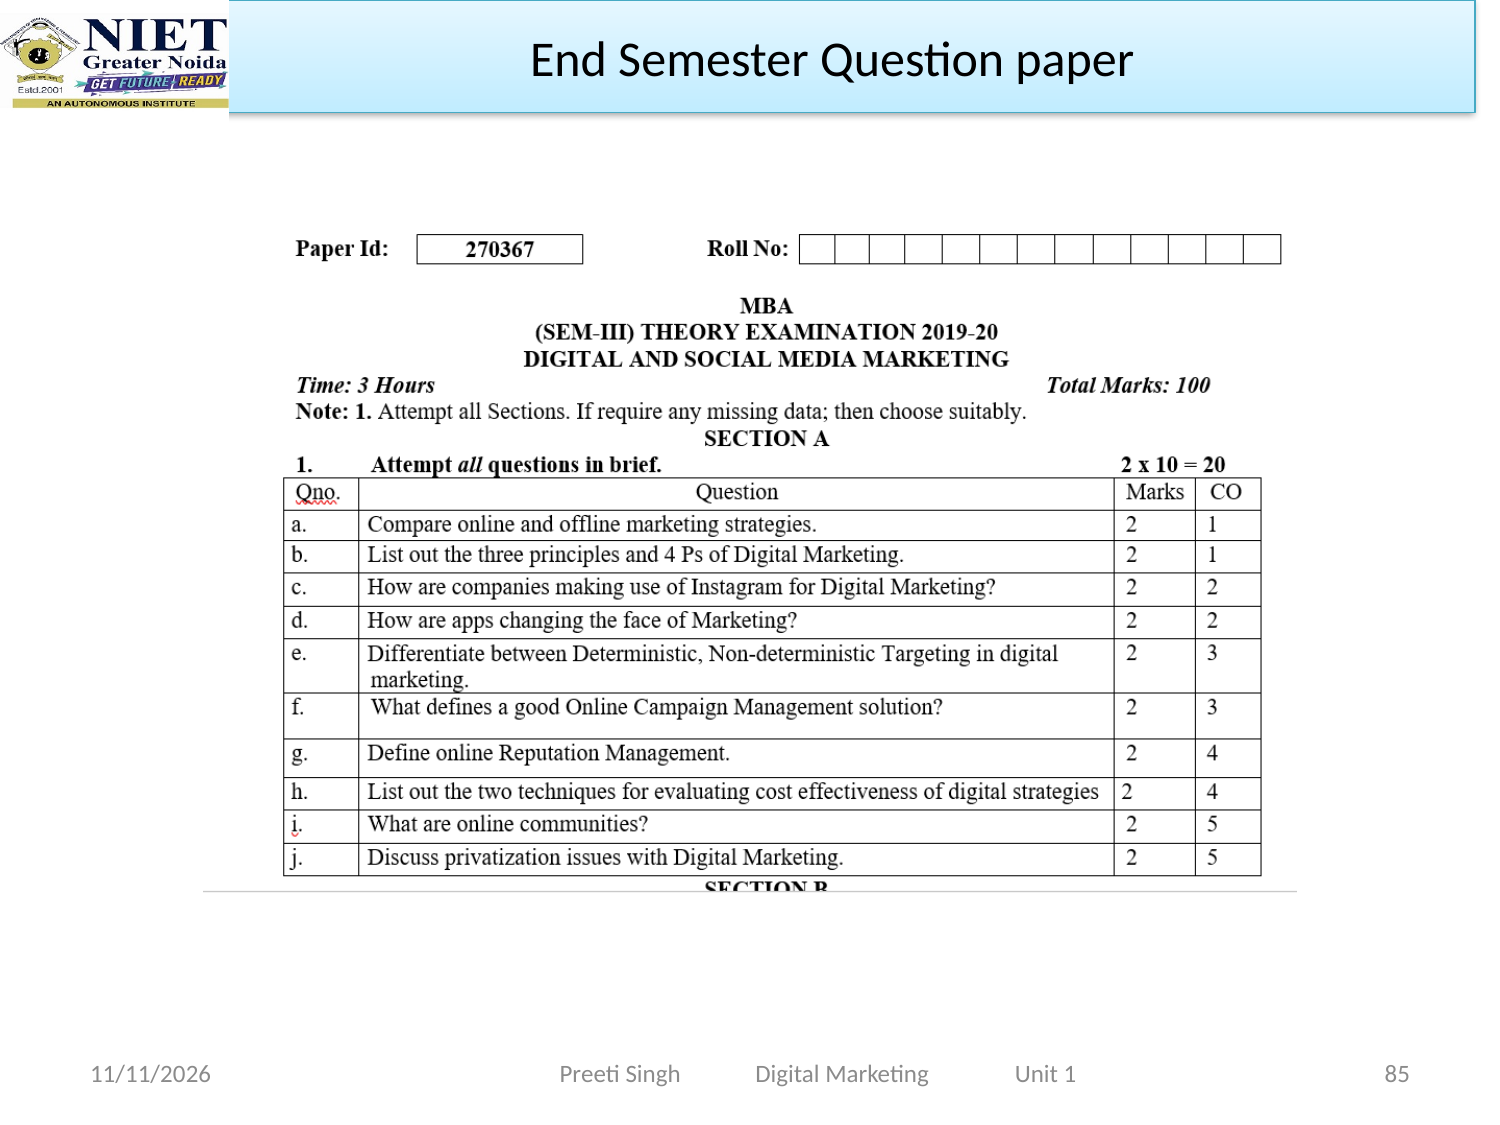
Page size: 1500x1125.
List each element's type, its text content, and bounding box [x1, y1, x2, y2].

slide_number 28-May-24 [75, 1042, 362, 1103]
picture [202, 232, 1298, 893]
footer Preeti Singh Digital Marketing Unit 1 [362, 1042, 1074, 1103]
picture [0, 0, 238, 135]
slide_number 85 [1074, 1042, 1425, 1103]
text_box End Semester Question paper [238, 0, 1476, 113]
